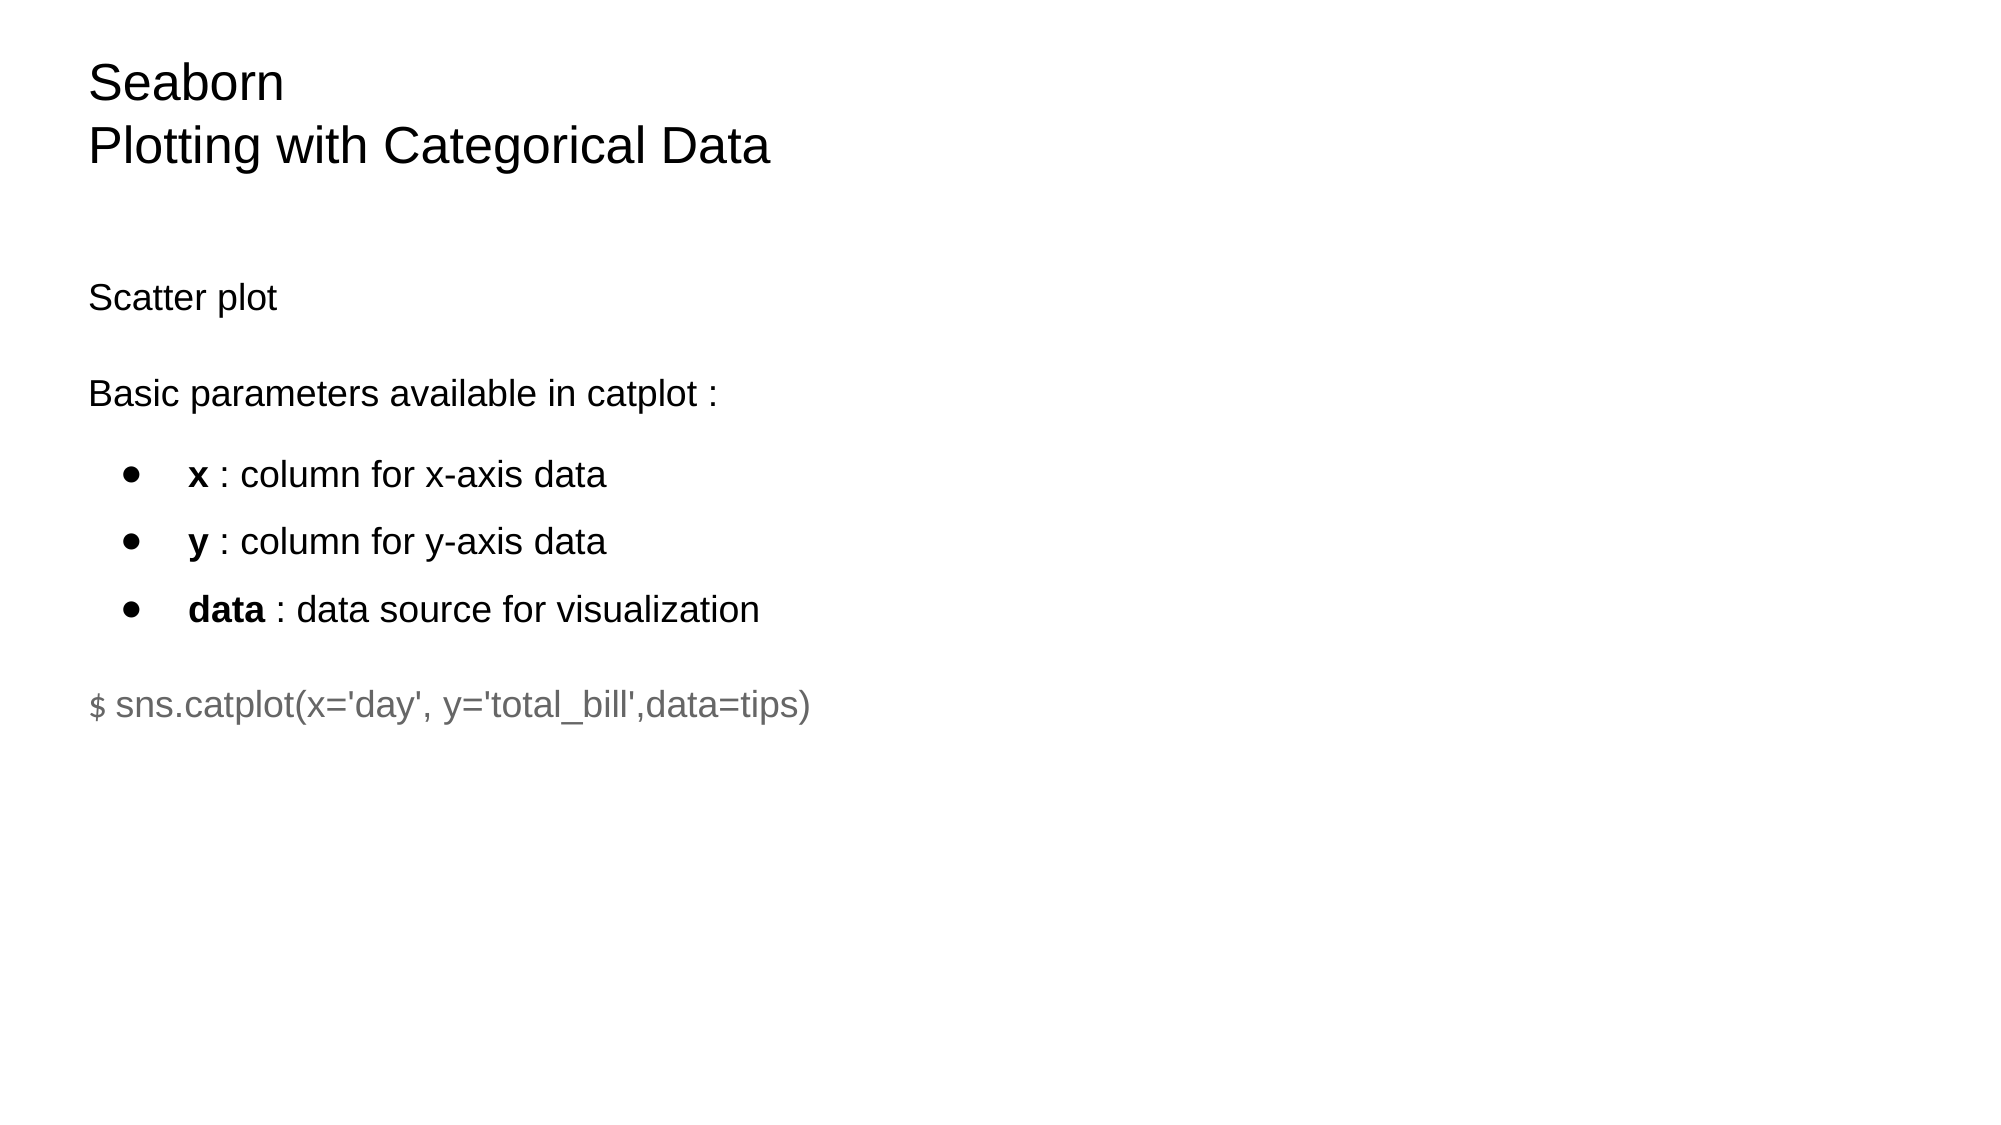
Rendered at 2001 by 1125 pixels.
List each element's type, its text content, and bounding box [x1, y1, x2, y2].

title Seaborn Plotting with Categorical Data [68, 28, 1932, 154]
list Scatter plot Basic parameters available in catplot : x : column for x-axis data y : column for y-axis data data : data source for visualization $ sns.catplot(x='day', y='total_bill',data=tips) [68, 230, 1932, 979]
